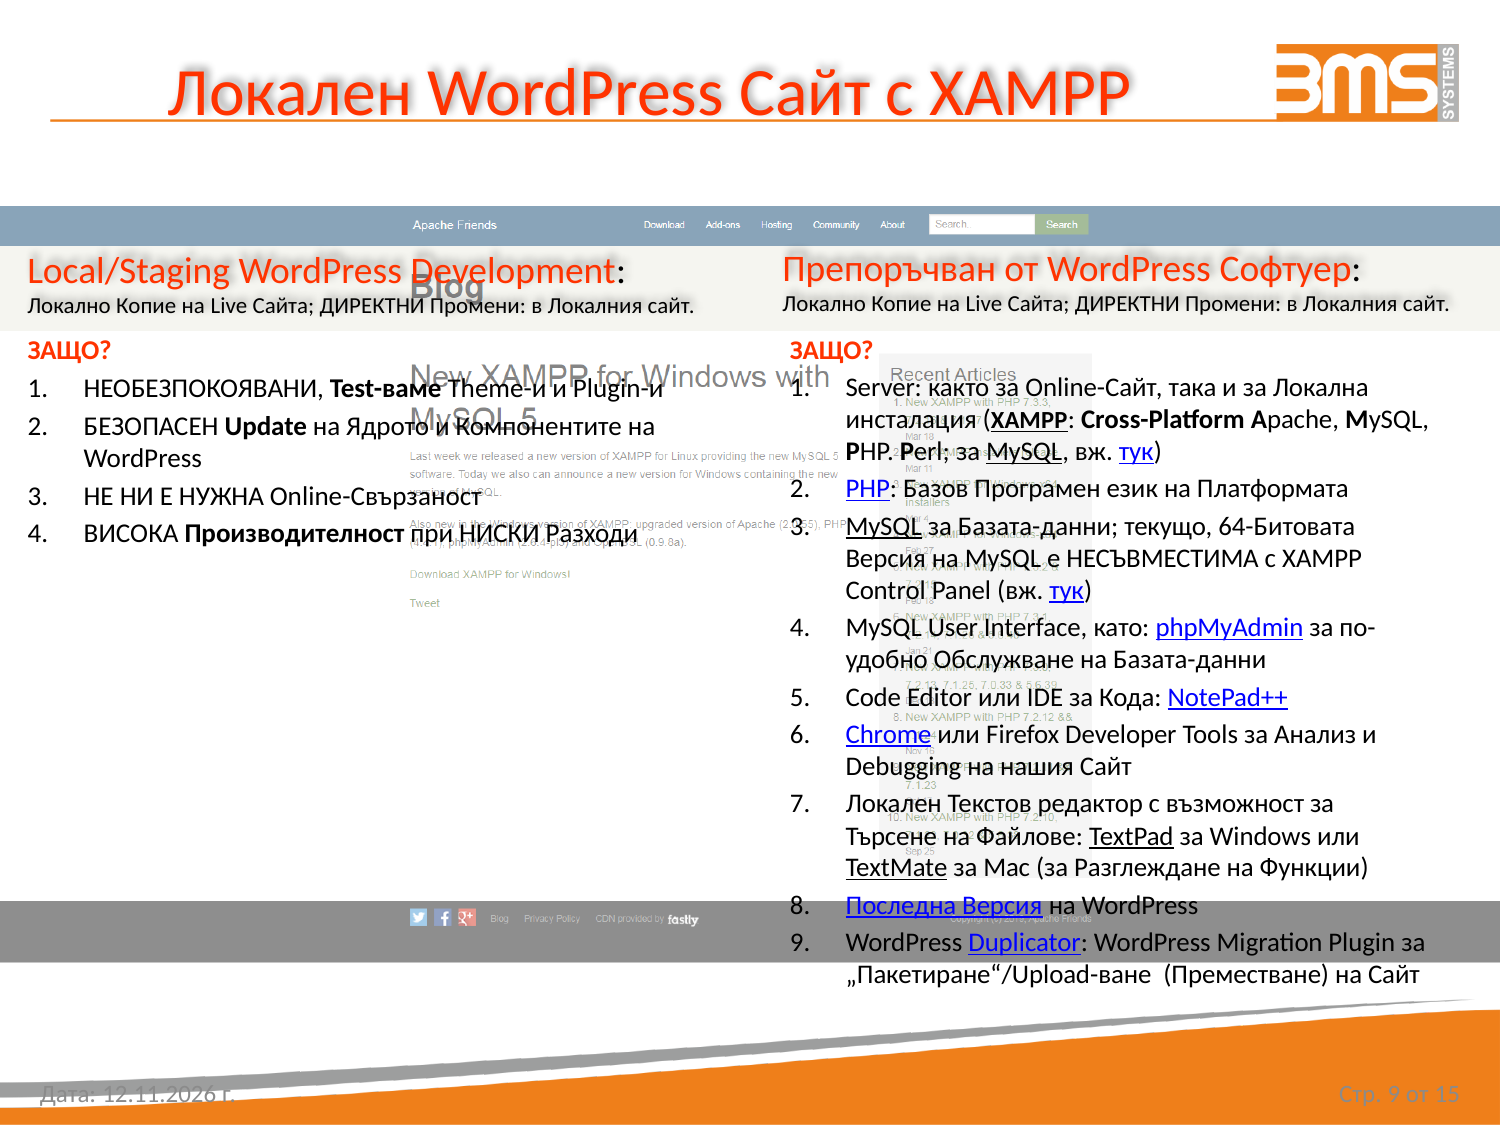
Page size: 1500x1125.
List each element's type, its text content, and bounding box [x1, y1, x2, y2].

text_box ЗАЩО? Server: както за Online-Сайт, така и за Локална инсталация (XAMPP: Cross-Platform Apache, MySQL, PHP. Perl; за MySQL, вж. тук) PHP: Базов Програмен език на Платформата MySQL за Базата-данни; текущо, 64-Битовата Версия на MySQL е НЕСЪВМЕСТИМА с XAMPP Control Panel (вж. тук) MySQL User Interface, като: phpMyAdmin за по-удобно Обслужване на Базата-данни Code Editor или IDE за Кода: NotePad++ Chrome или Firefox Developer Tools за Анализ и Debugging на нашия Сайт Локален Текстов редактор с възможност за Търсене на Файлове: TextPad за Windows или TextMate за Mac (за Разглеждане на Функции) Последна Версия на WordPress WordPress Duplicator: WordPress Migration Plugin за „Пакетиране“/Upload-ване (Преместване) на Сайт [774, 971, 1447, 998]
picture [0, 206, 1500, 963]
picture [0, 999, 1500, 1125]
picture [49, 44, 1460, 123]
title Локален WordPress Сайт с XAMPP [0, 40, 1325, 138]
